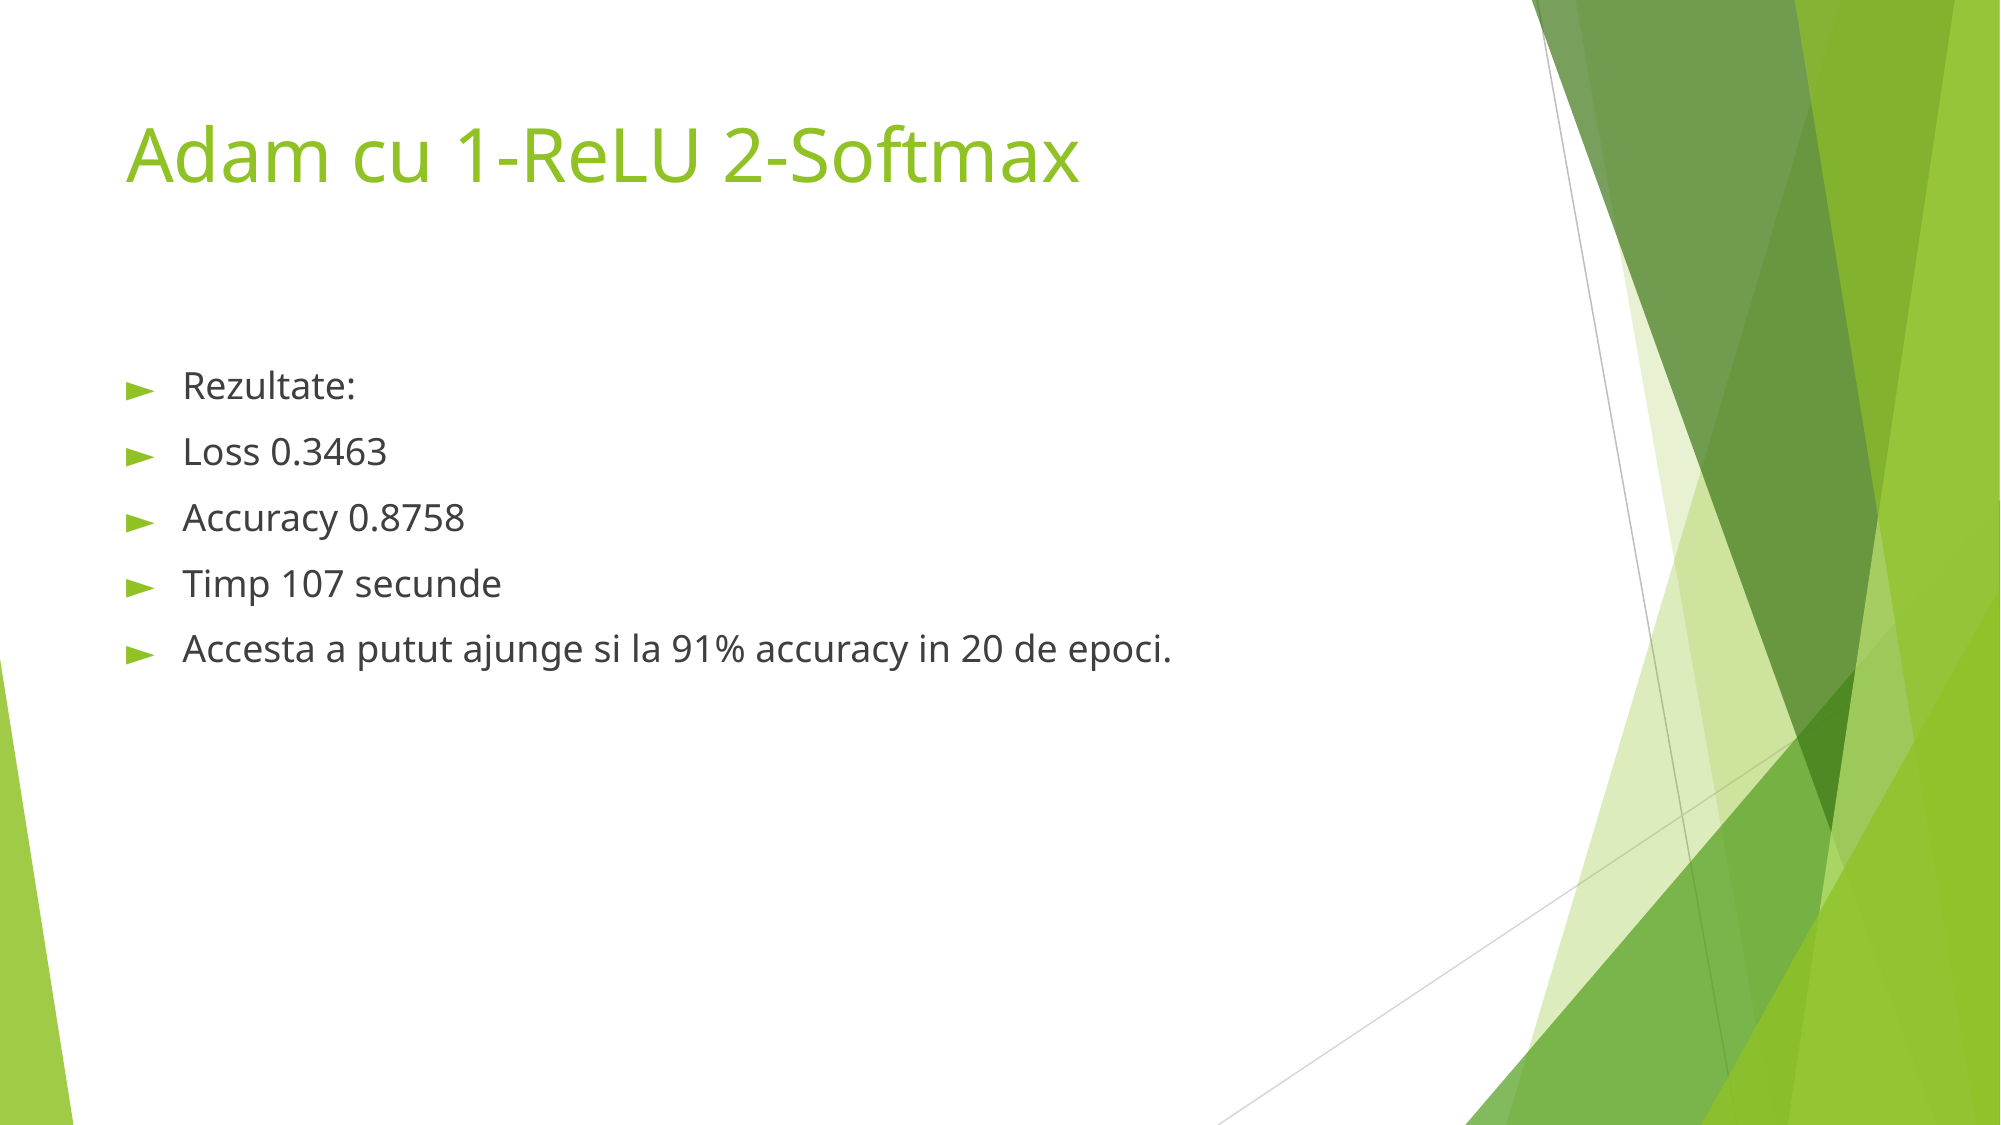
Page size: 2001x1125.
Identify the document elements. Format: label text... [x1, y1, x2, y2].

title Adam cu 1-ReLU 2-Softmax [111, 99, 1522, 317]
list Rezultate: Loss 0.3463 Accuracy 0.8758 Timp 107 secunde Accesta a putut ajunge si la 91% accuracy in 20 de epoci. [111, 354, 1522, 992]
